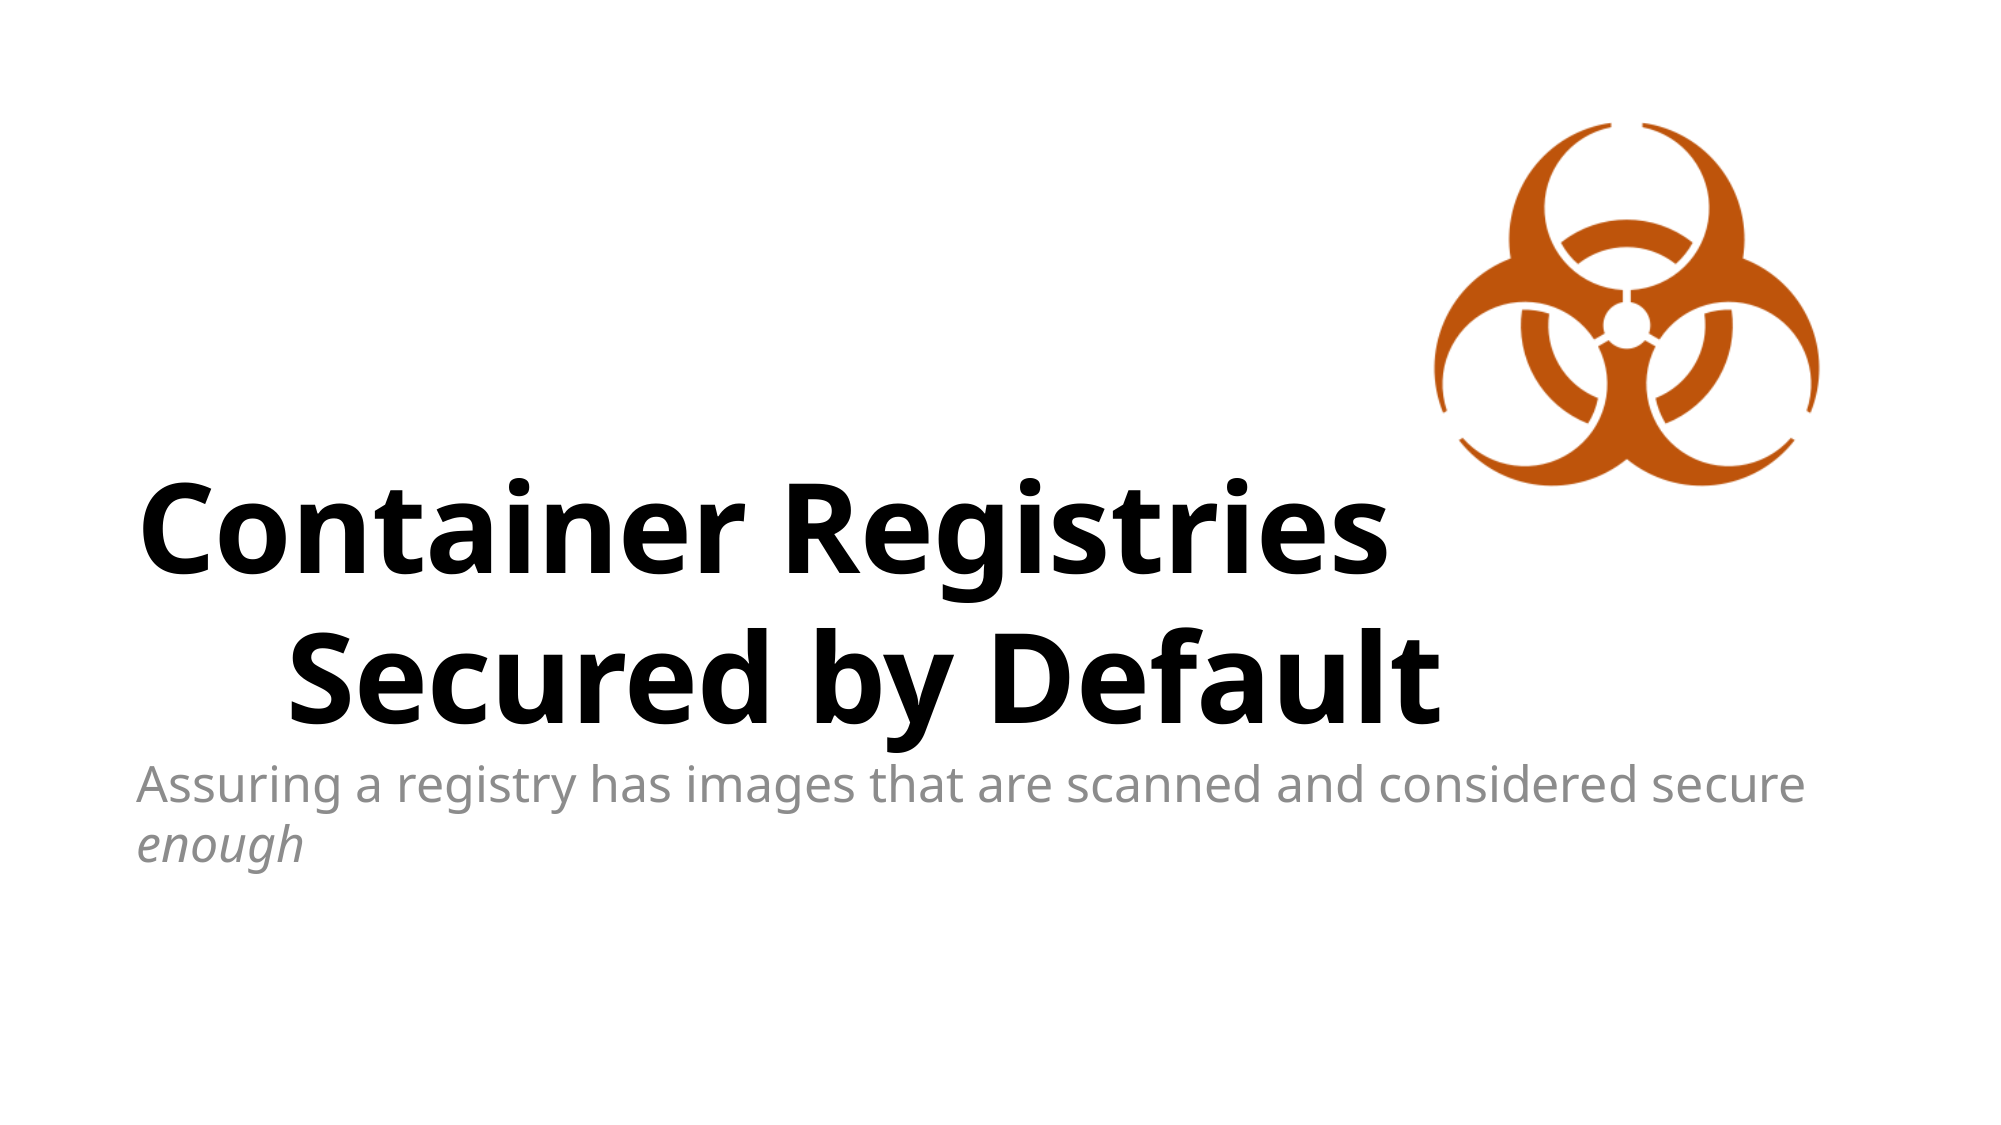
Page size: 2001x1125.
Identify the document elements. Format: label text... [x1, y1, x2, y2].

picture [1423, 121, 1831, 529]
title Container Registries Secured by Default [136, 445, 1862, 749]
list Assuring a registry has images that are scanned and considered secure enough [136, 752, 1862, 814]
